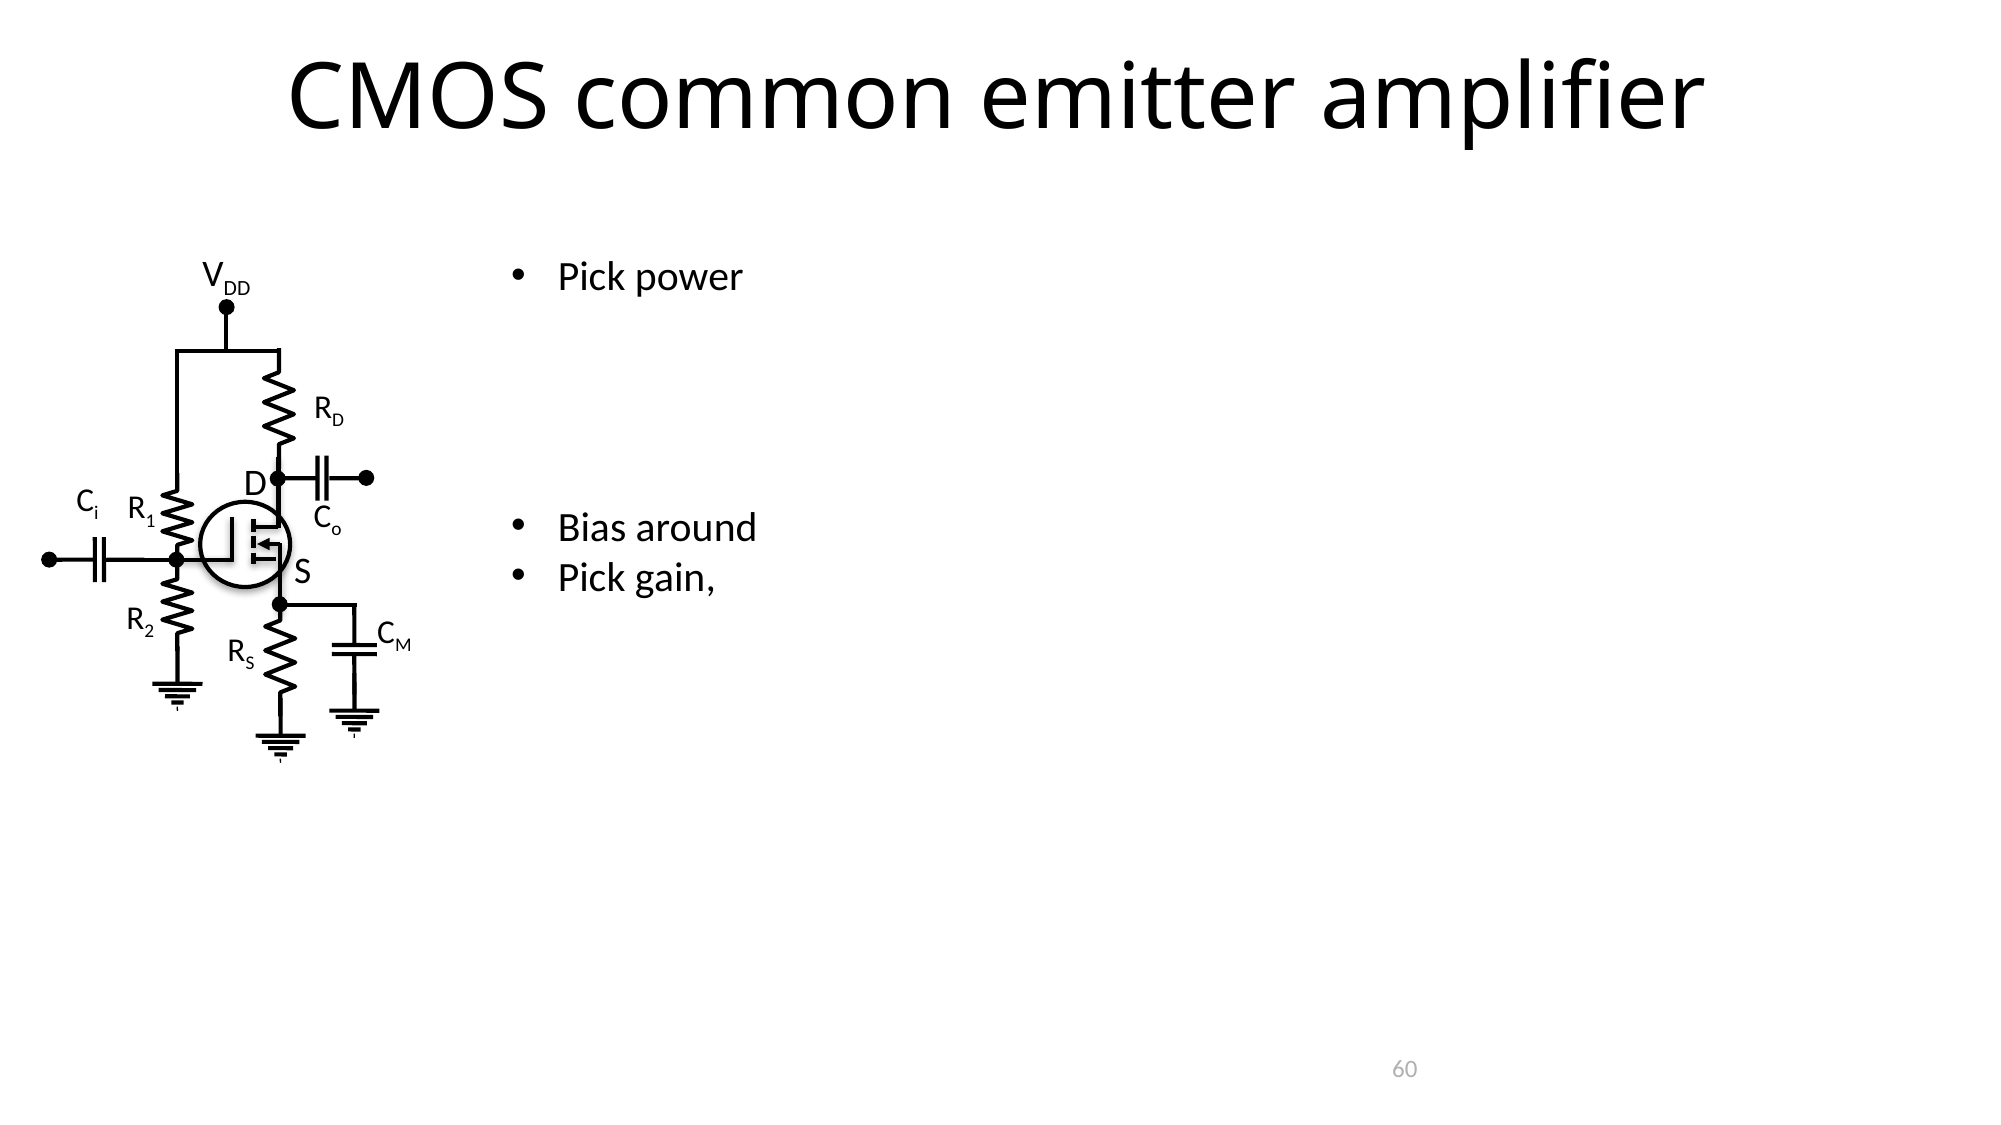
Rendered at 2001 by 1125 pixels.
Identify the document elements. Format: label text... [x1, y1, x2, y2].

slide_number 60 [1074, 733, 1425, 1125]
text_box CMOS common emitter amplifier [41, 29, 1953, 155]
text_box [41, 241, 434, 761]
